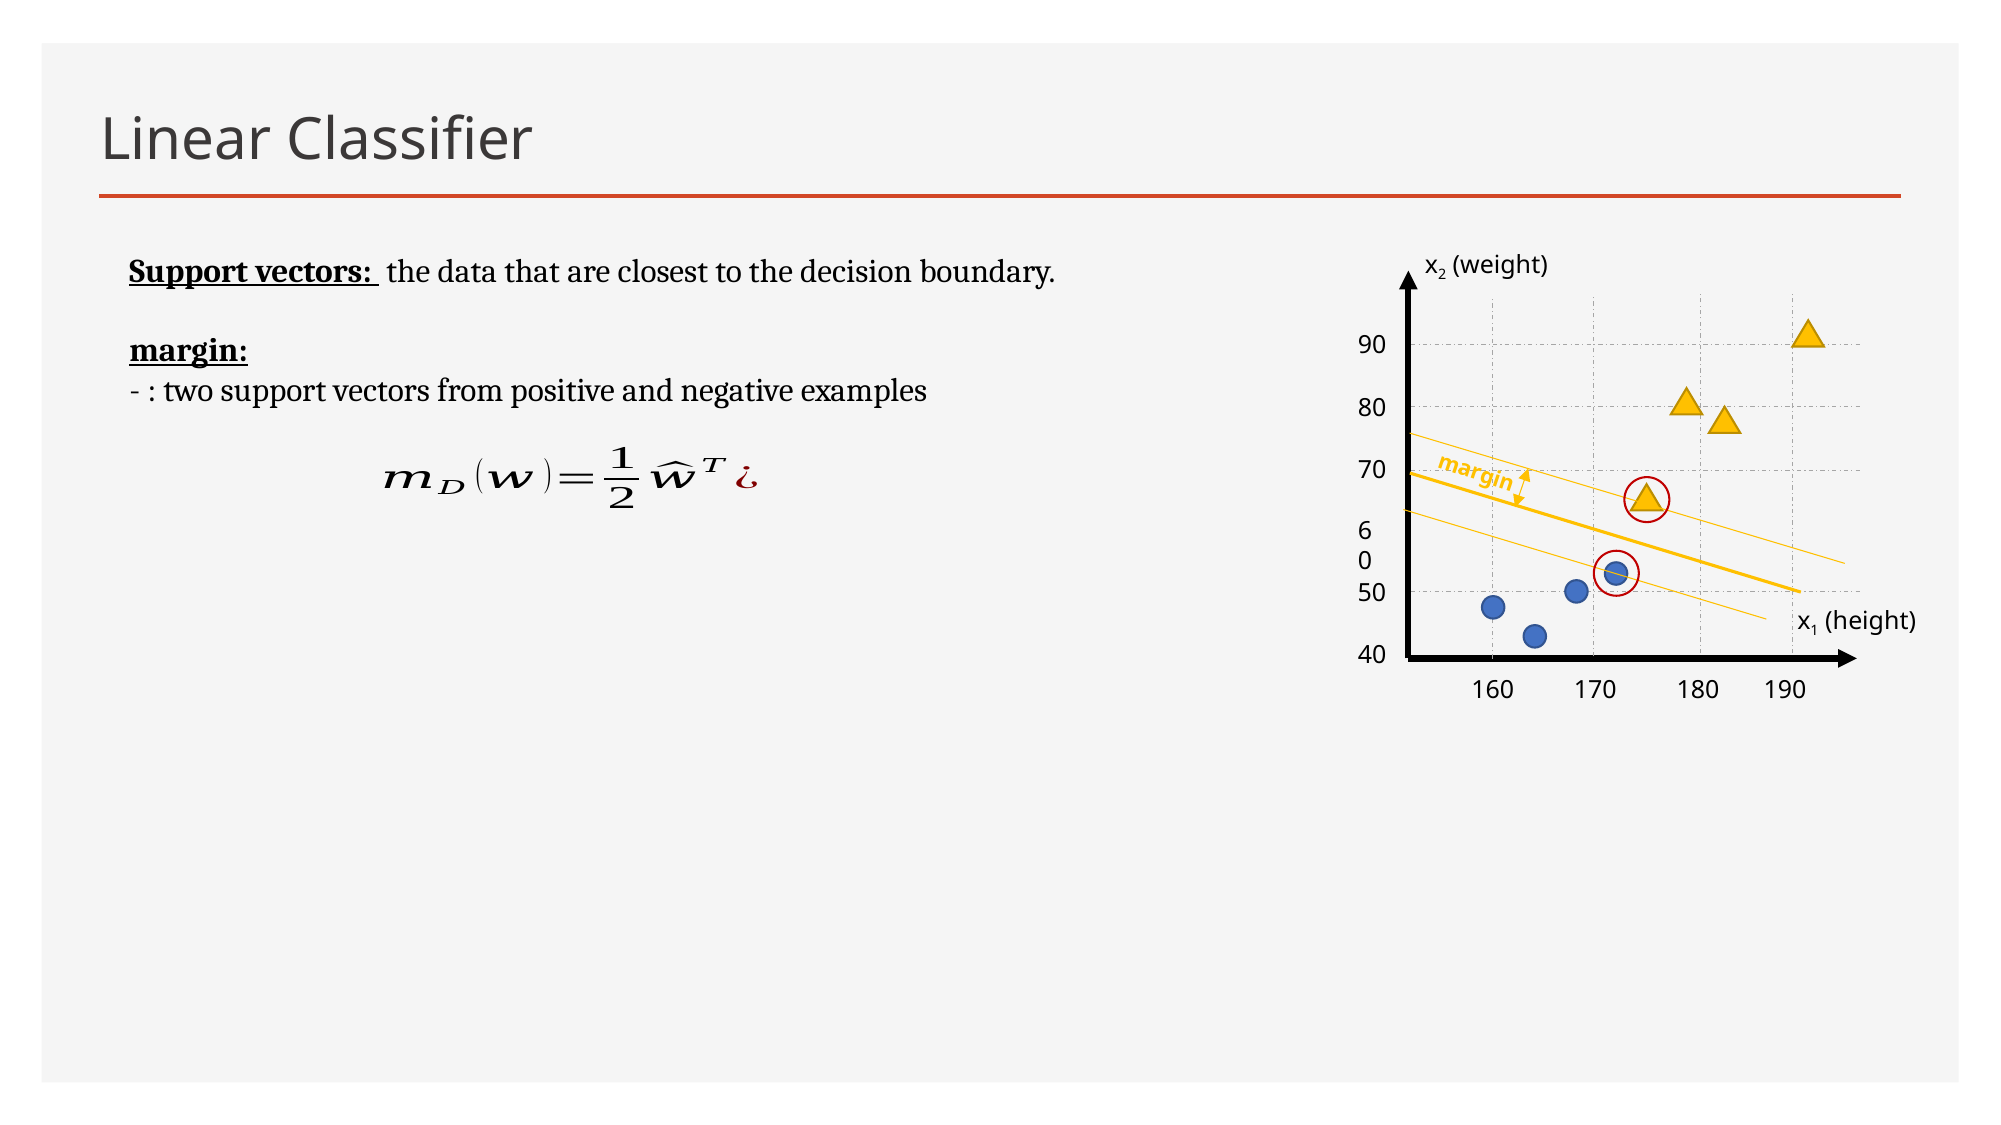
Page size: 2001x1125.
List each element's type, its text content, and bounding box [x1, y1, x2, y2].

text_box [1409, 433, 1845, 564]
text_box 180 [1661, 665, 1735, 711]
text_box 40 [1343, 630, 1402, 676]
text_box 50 [1342, 569, 1401, 615]
text_box x2 (weight) [1410, 241, 1563, 291]
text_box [1767, 564, 1801, 593]
text_box x1 (height) [1782, 596, 1792, 646]
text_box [1514, 468, 1529, 508]
text_box 70 [1343, 445, 1402, 491]
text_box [1403, 509, 1767, 620]
text_box x1 (height) [1793, 596, 1932, 646]
text_box 170 [1559, 665, 1632, 711]
text_box [1522, 624, 1548, 649]
title Linear Classifier [85, 73, 1214, 179]
text_box 190 [1748, 665, 1822, 711]
text_box [1707, 407, 1742, 433]
text_box 60 [1343, 507, 1401, 582]
text_box [1674, 386, 1699, 406]
text_box 160 [1456, 665, 1529, 711]
text_box 90 [1343, 321, 1402, 367]
text_box [1669, 407, 1700, 416]
text_box 80 [1343, 383, 1402, 429]
text_box [1793, 318, 1824, 344]
